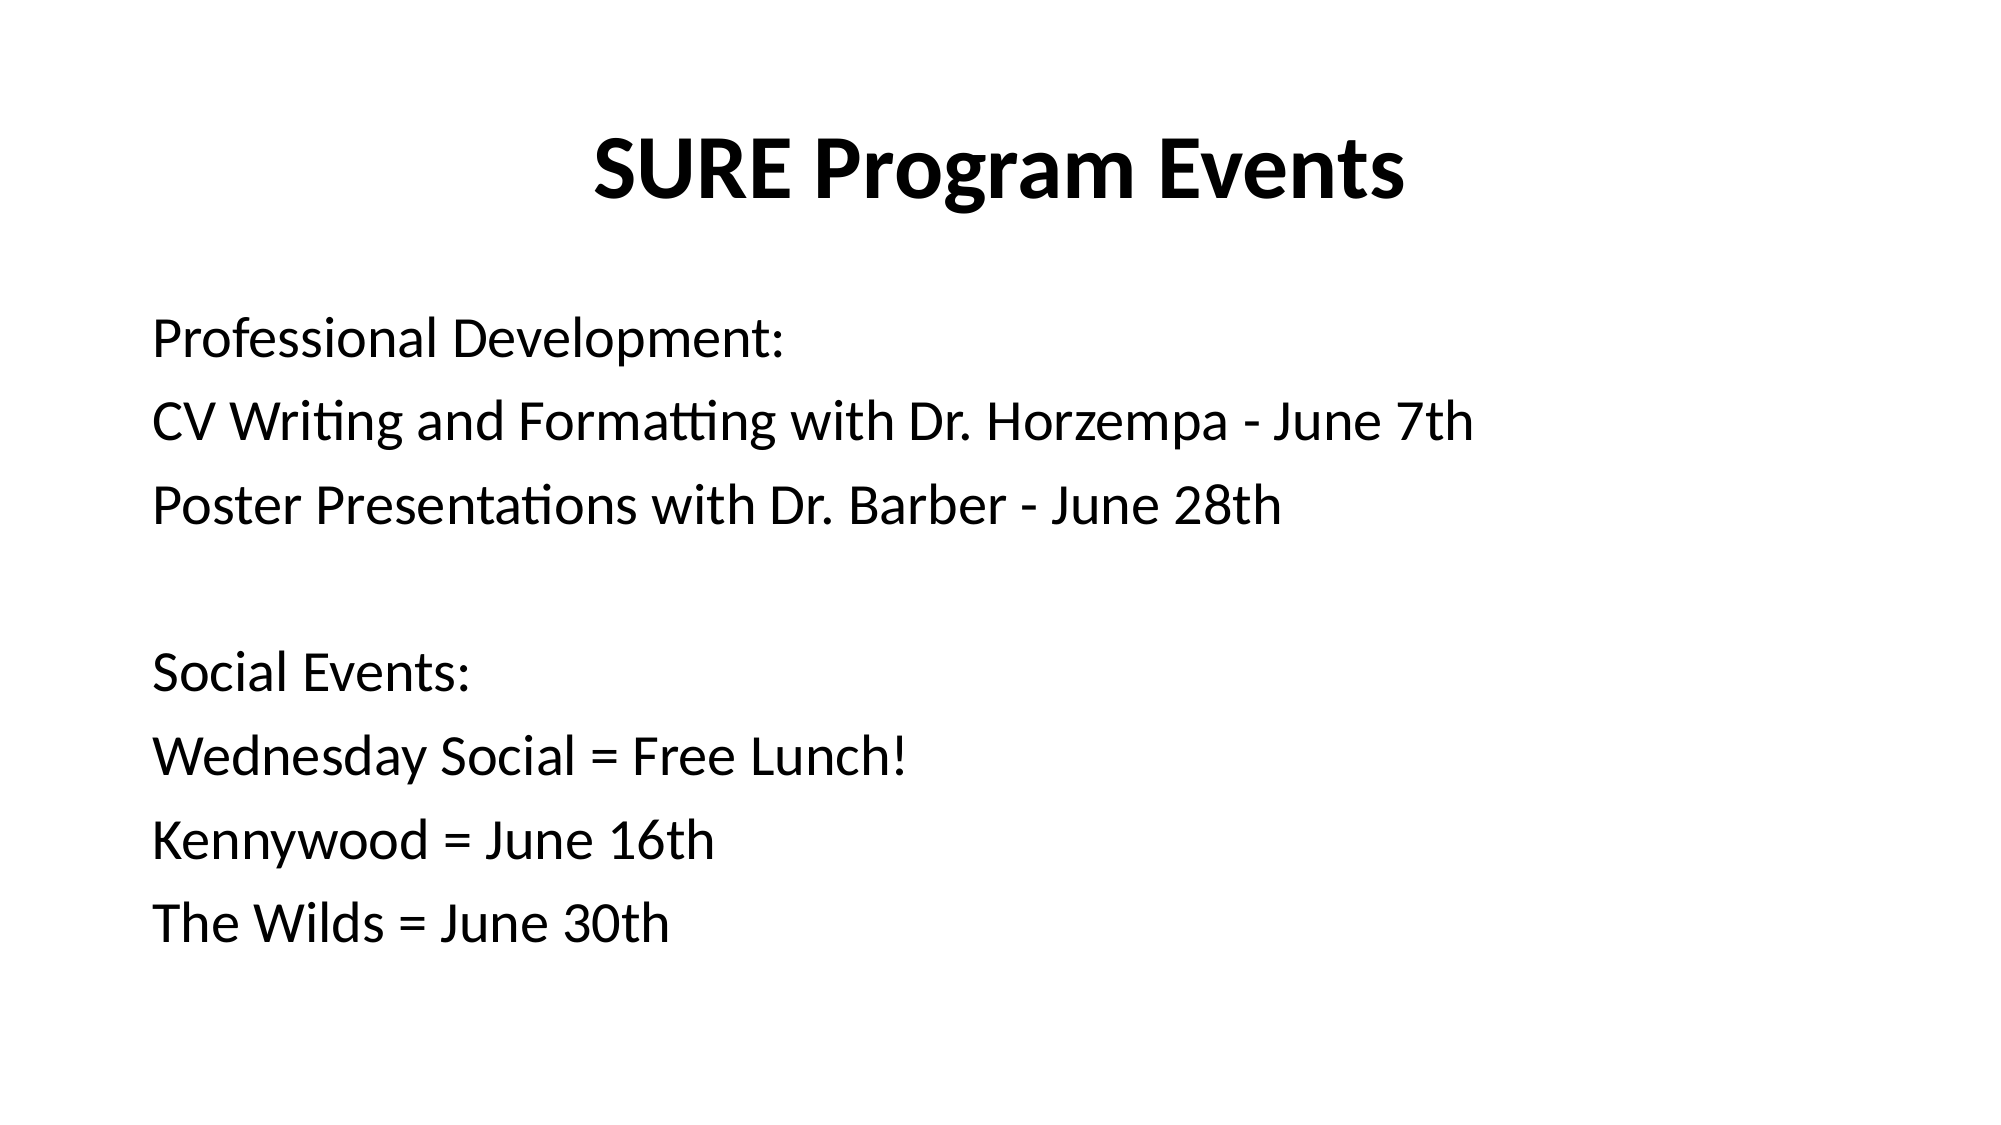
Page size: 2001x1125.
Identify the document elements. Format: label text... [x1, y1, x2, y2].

list Professional Development: CV Writing and Formatting with Dr. Horzempa - June 7th Poster Presentations with Dr. Barber - June 28th Social Events: Wednesday Social = Free Lunch! Kennywood = June 16th The Wilds = June 30th [137, 299, 1863, 1014]
title SURE Program Events [137, 59, 1863, 278]
